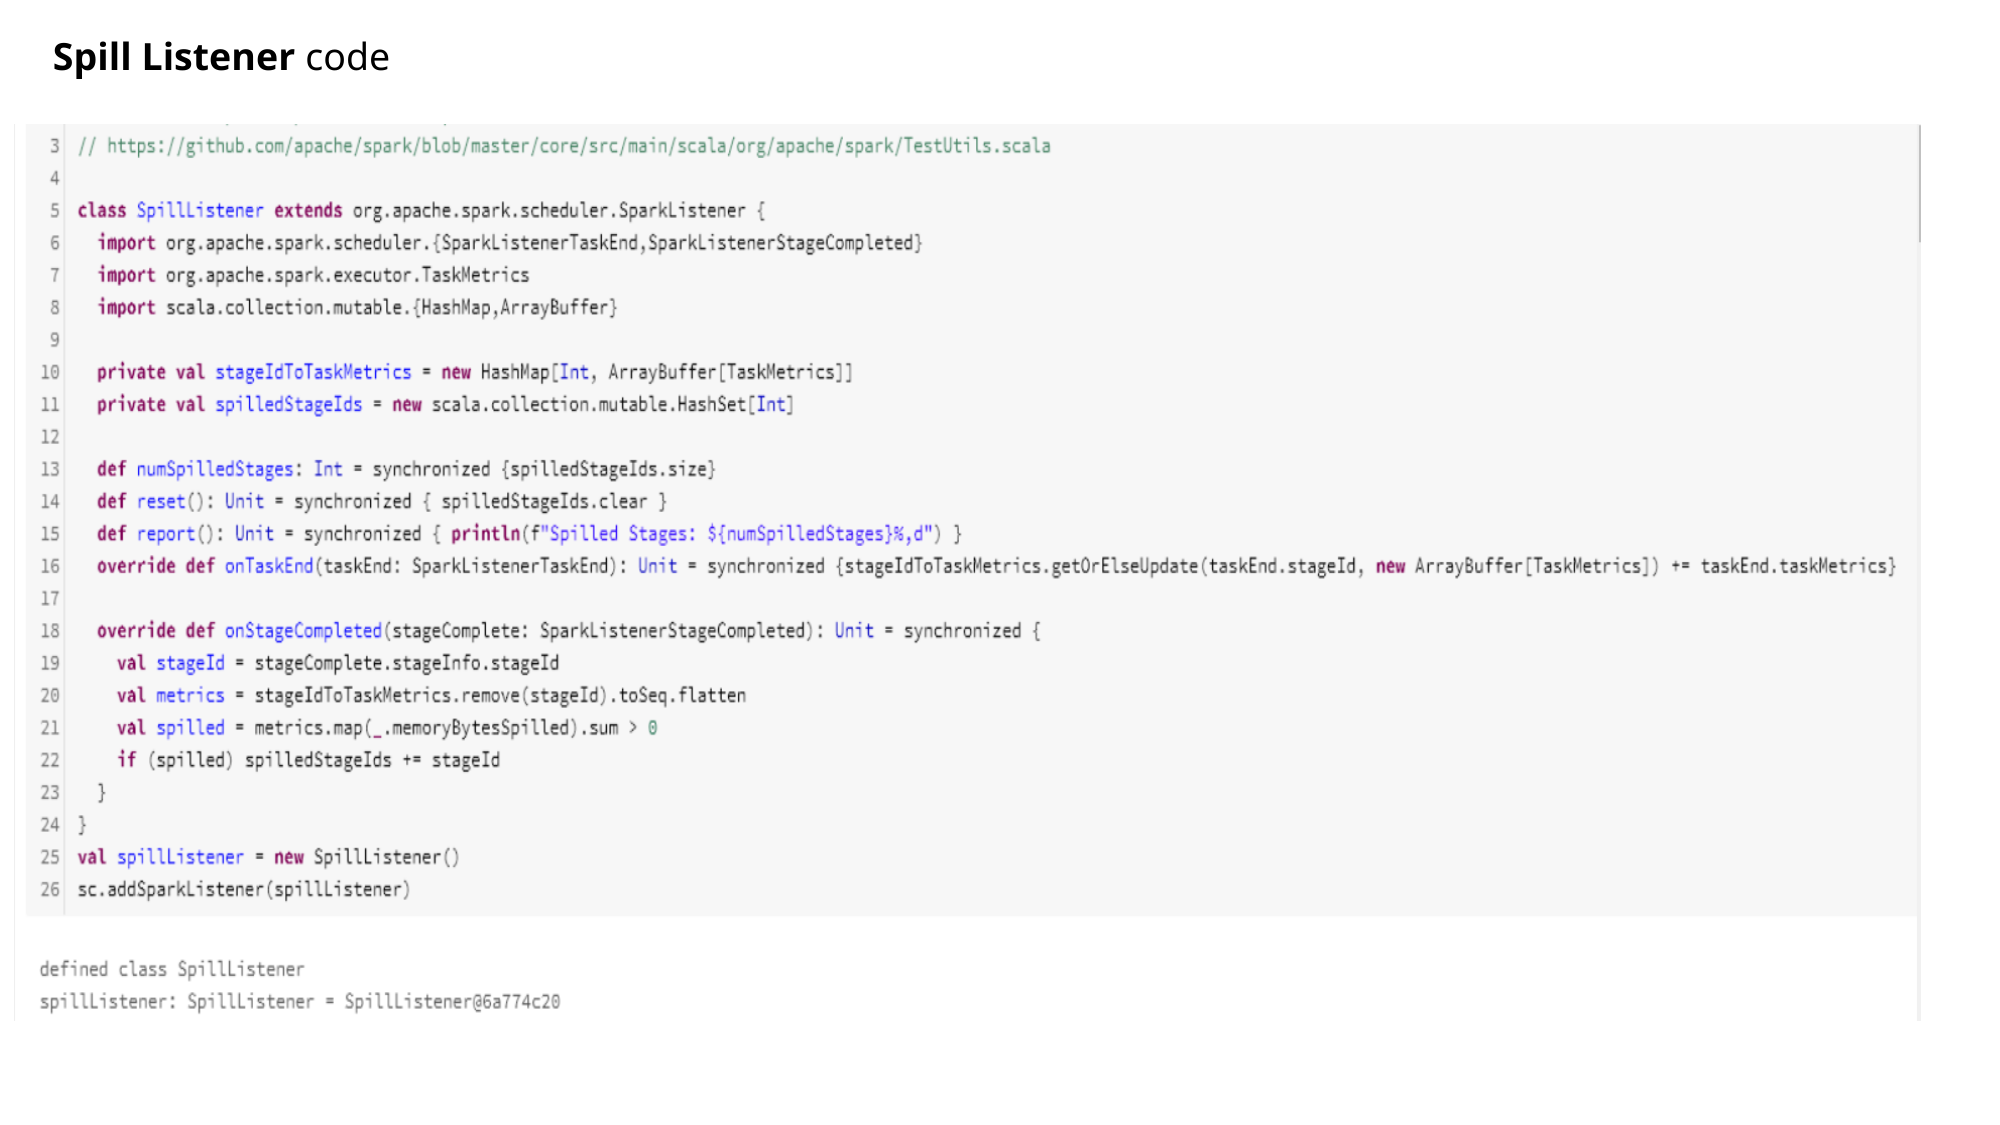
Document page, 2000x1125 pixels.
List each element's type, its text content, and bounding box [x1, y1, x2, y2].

text_box Spill Listener code [38, 25, 551, 86]
picture [14, 124, 1921, 1021]
